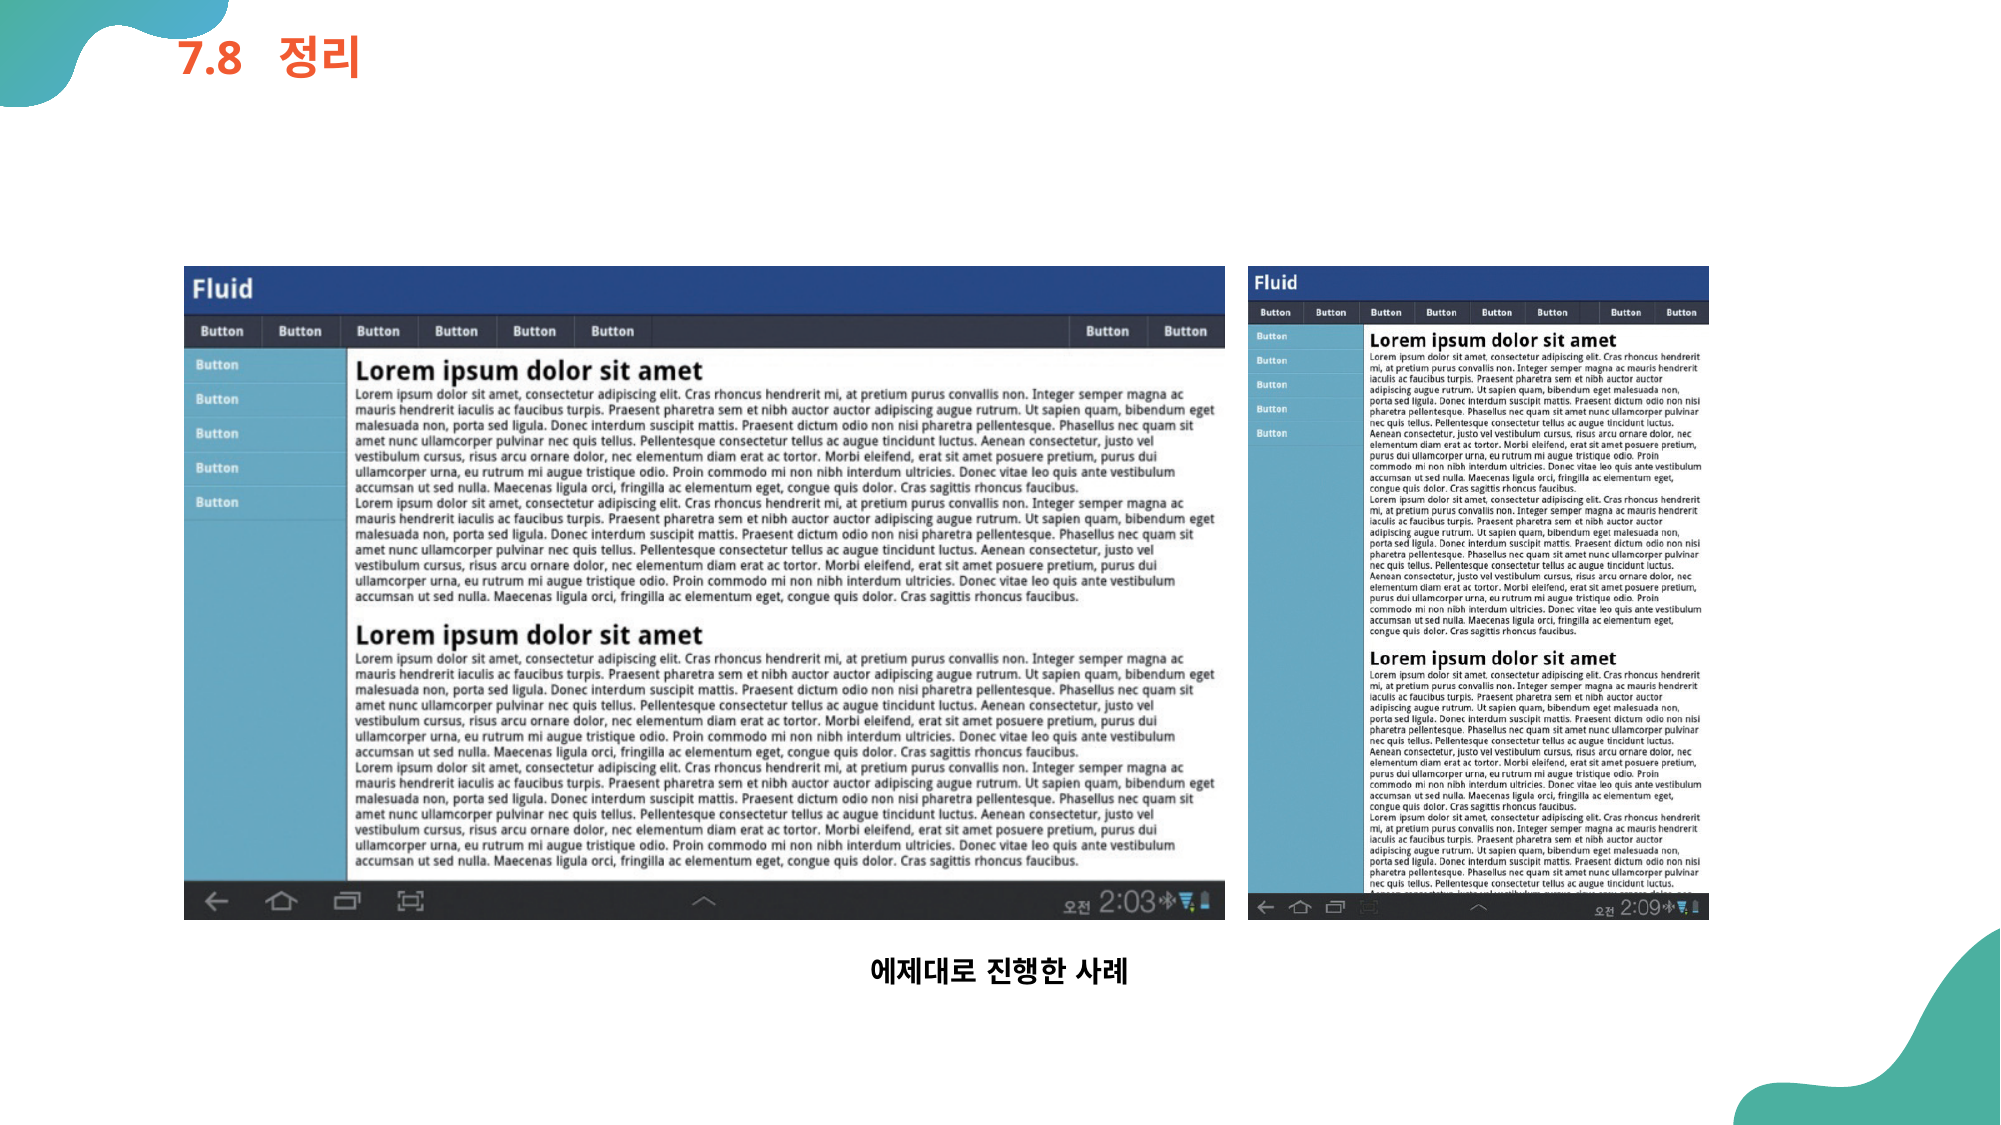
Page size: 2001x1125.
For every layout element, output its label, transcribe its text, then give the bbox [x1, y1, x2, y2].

picture [184, 266, 1225, 920]
text_box 에제대로 진행한 사례 [855, 945, 1145, 996]
picture [1248, 266, 1709, 920]
title 7.8 정리 [162, 27, 2000, 93]
